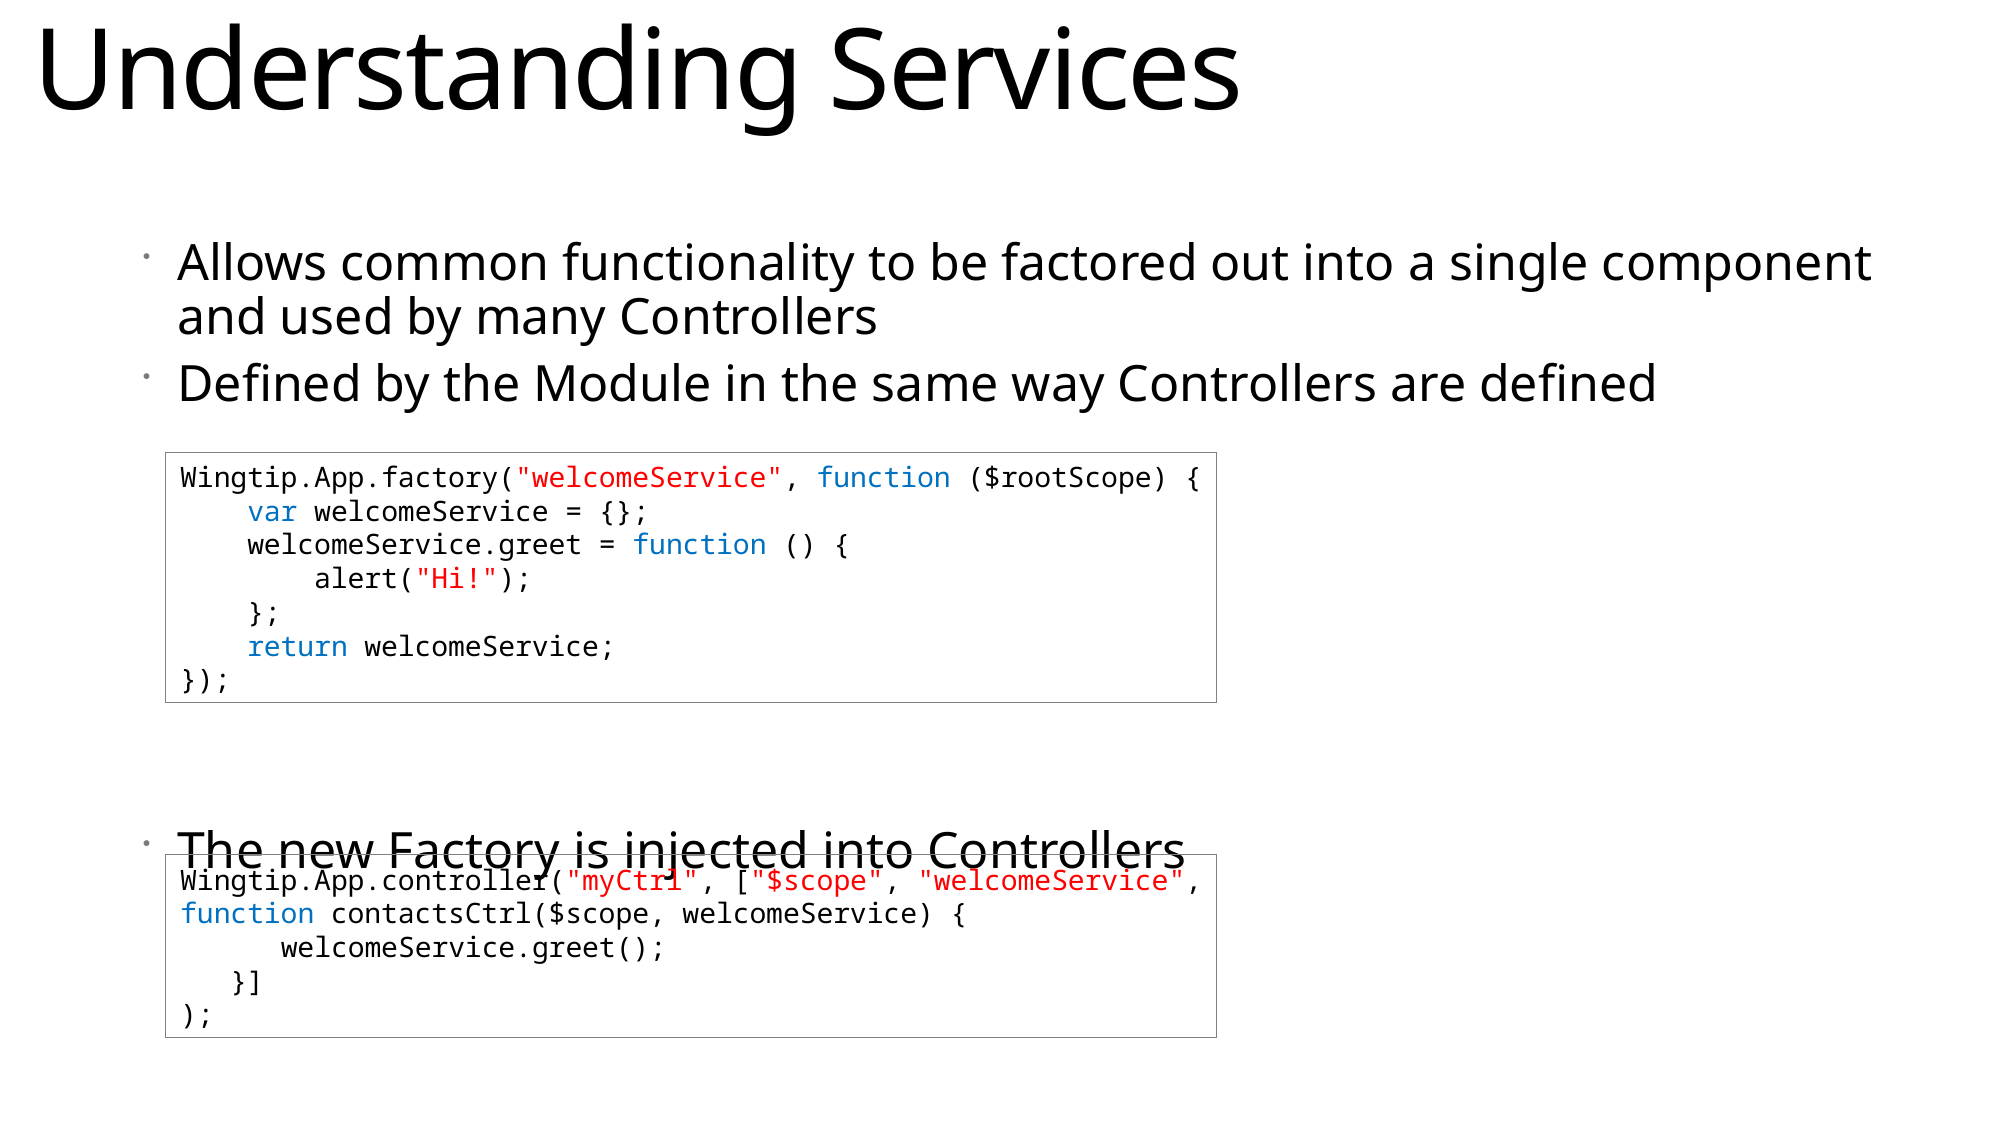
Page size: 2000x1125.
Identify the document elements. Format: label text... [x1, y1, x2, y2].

text_box Wingtip.App.factory("welcomeService", function ($rootScope) { var welcomeService = {}; welcomeService.greet = function () { alert("Hi!"); }; return welcomeService; }); [165, 452, 1217, 703]
title Understanding Services [33, 12, 1917, 150]
text_box Wingtip.App.controller("myCtrl", ["$scope", "welcomeService", function contactsCtrl($scope, welcomeService) { welcomeService.greet(); }] ); [165, 854, 1217, 1038]
list Allows common functionality to be factored out into a single component and used by many Controllers Defined by the Module in the same way Controllers are defined The new Factory is injected into Controllers [83, 237, 1917, 1088]
